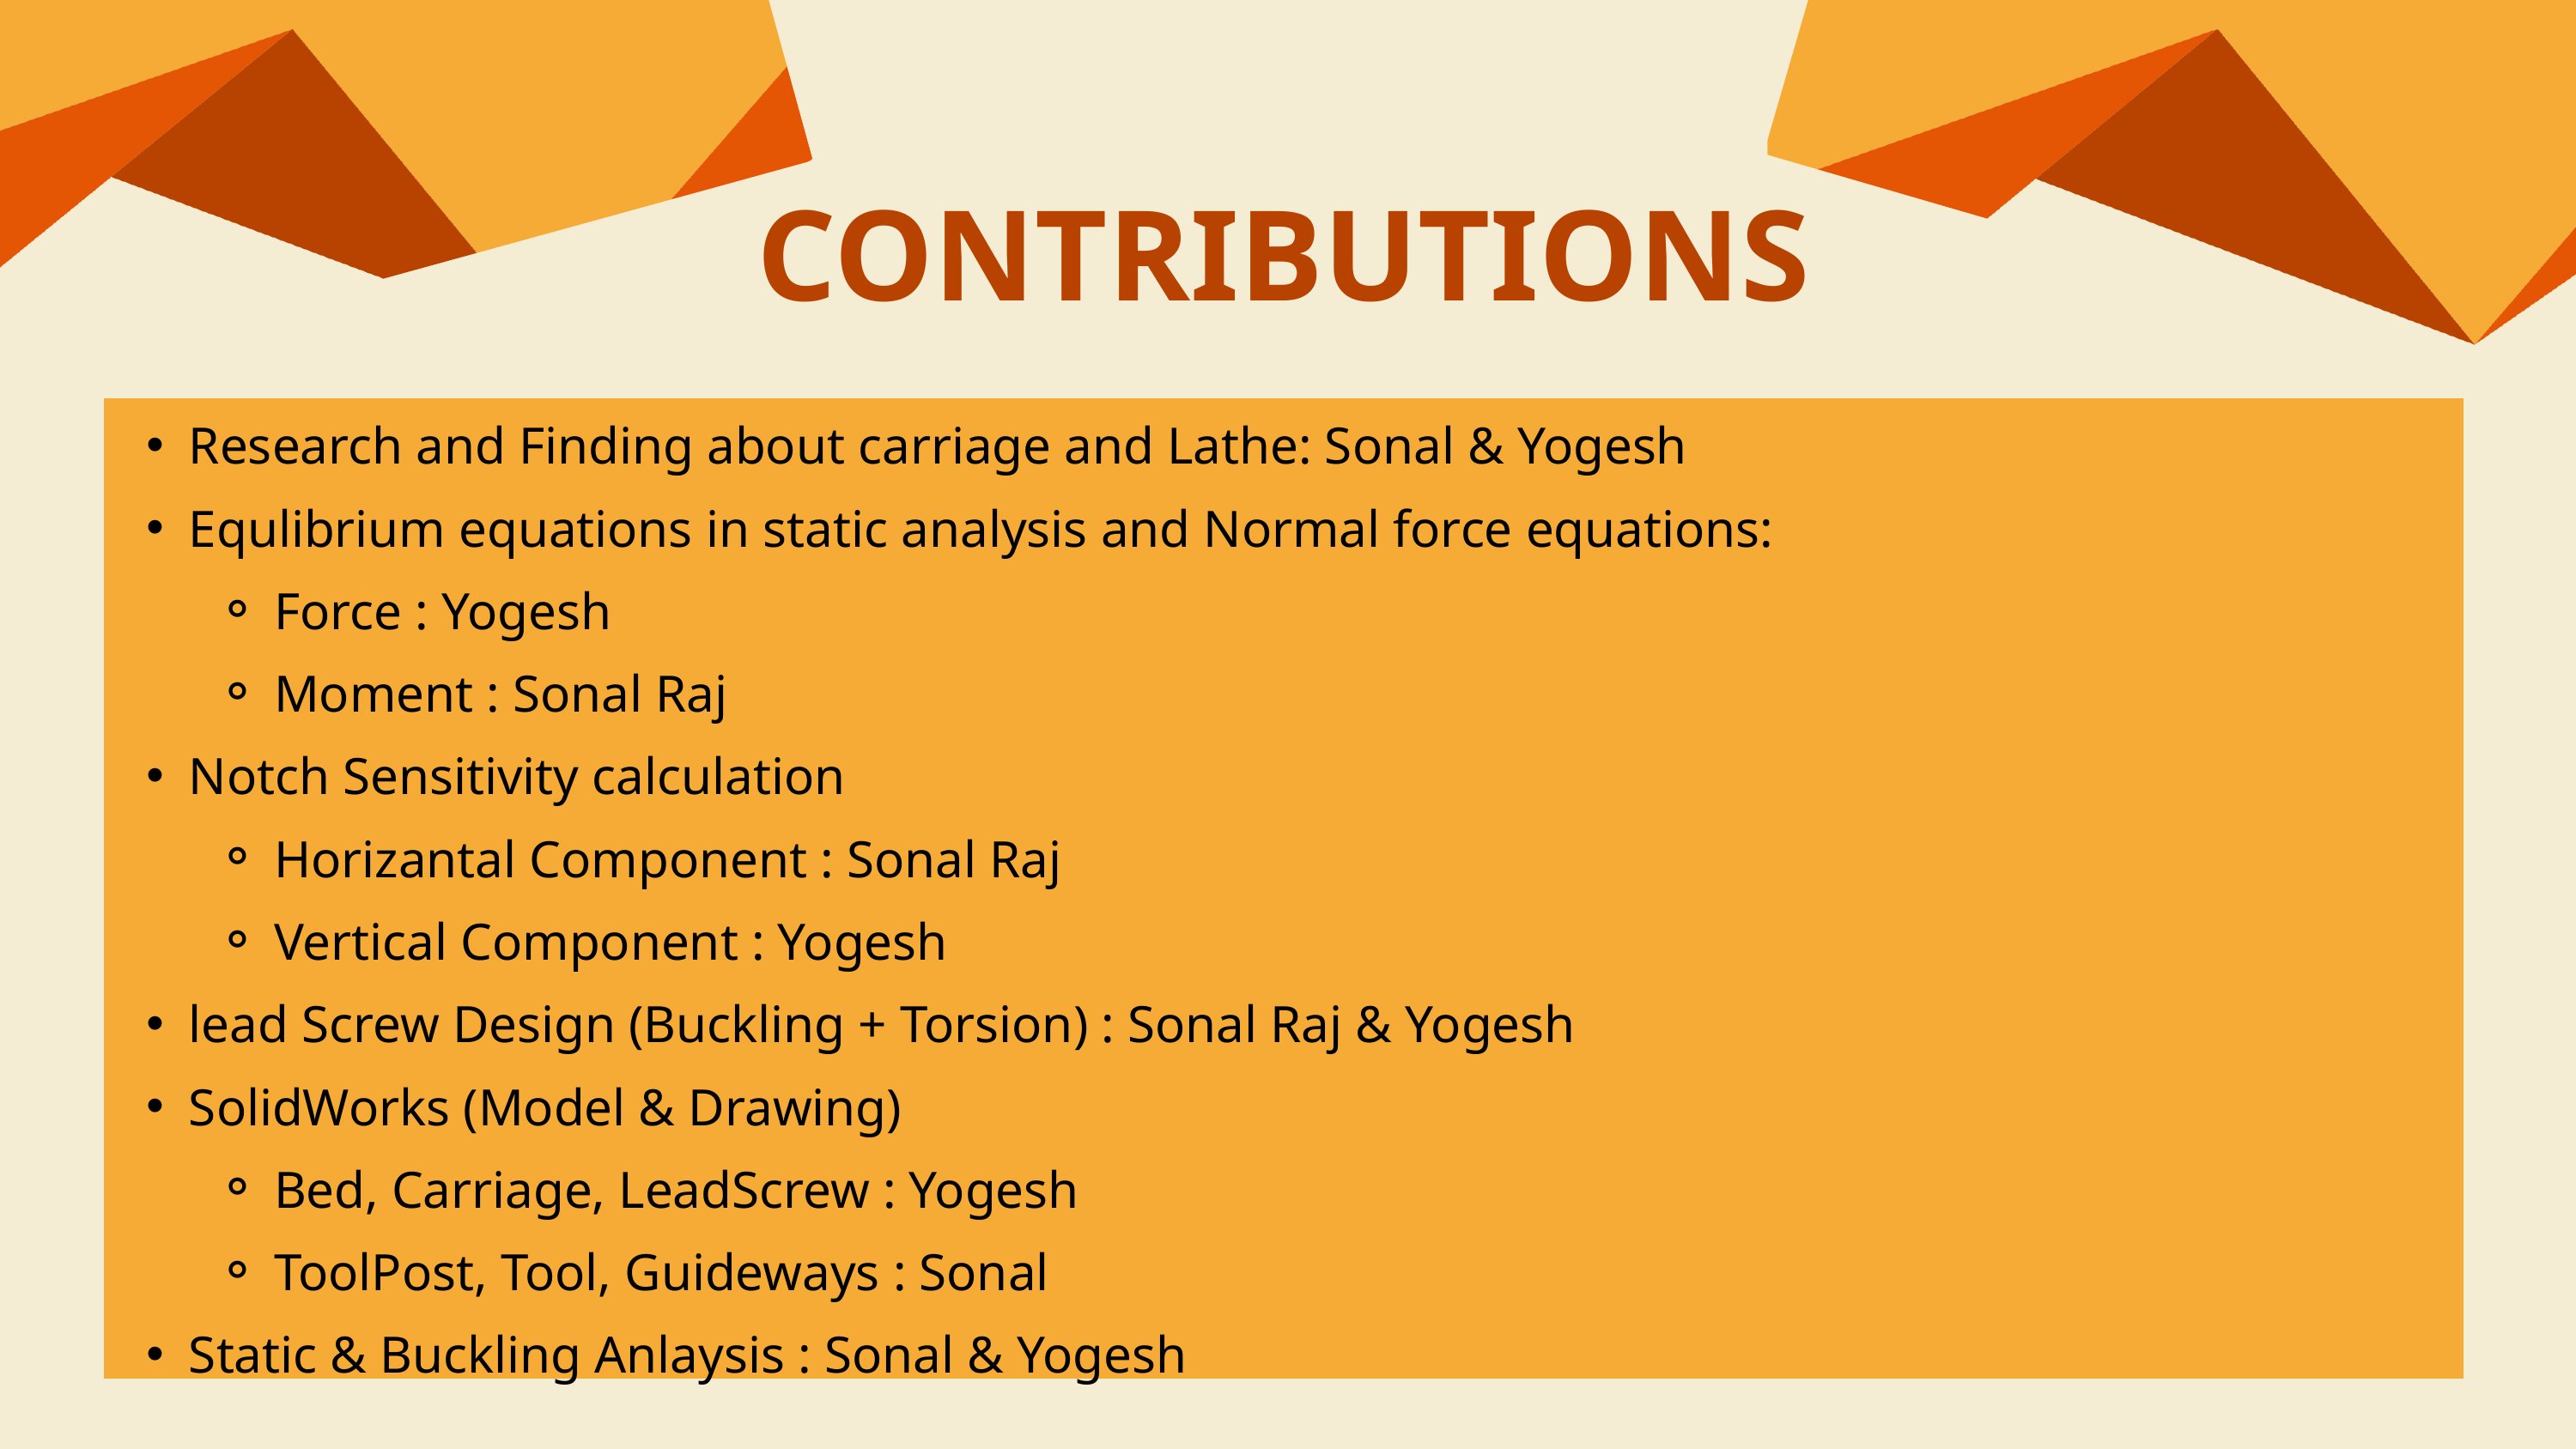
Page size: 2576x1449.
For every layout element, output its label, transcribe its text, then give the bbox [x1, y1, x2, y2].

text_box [103, 397, 2464, 1379]
text_box CONTRIBUTIONS [370, 181, 2196, 326]
text_box [1763, 0, 2576, 390]
text_box Research and Finding about carriage and Lathe: Sonal & Yogesh Equlibrium equations in static analysis and Normal force equations: Force : Yogesh Moment : Sonal Raj Notch Sensitivity calculation Horizantal Component : Sonal Raj Vertical Component : Yogesh lead Screw Design (Buckling + Torsion) : Sonal Raj & Yogesh SolidWorks (Model & Drawing) Bed, Carriage, LeadScrew : Yogesh ToolPost, Tool, Guideways : Sonal Static & Buckling Anlaysis : Sonal & Yogesh [103, 391, 2464, 397]
text_box [0, 0, 813, 385]
